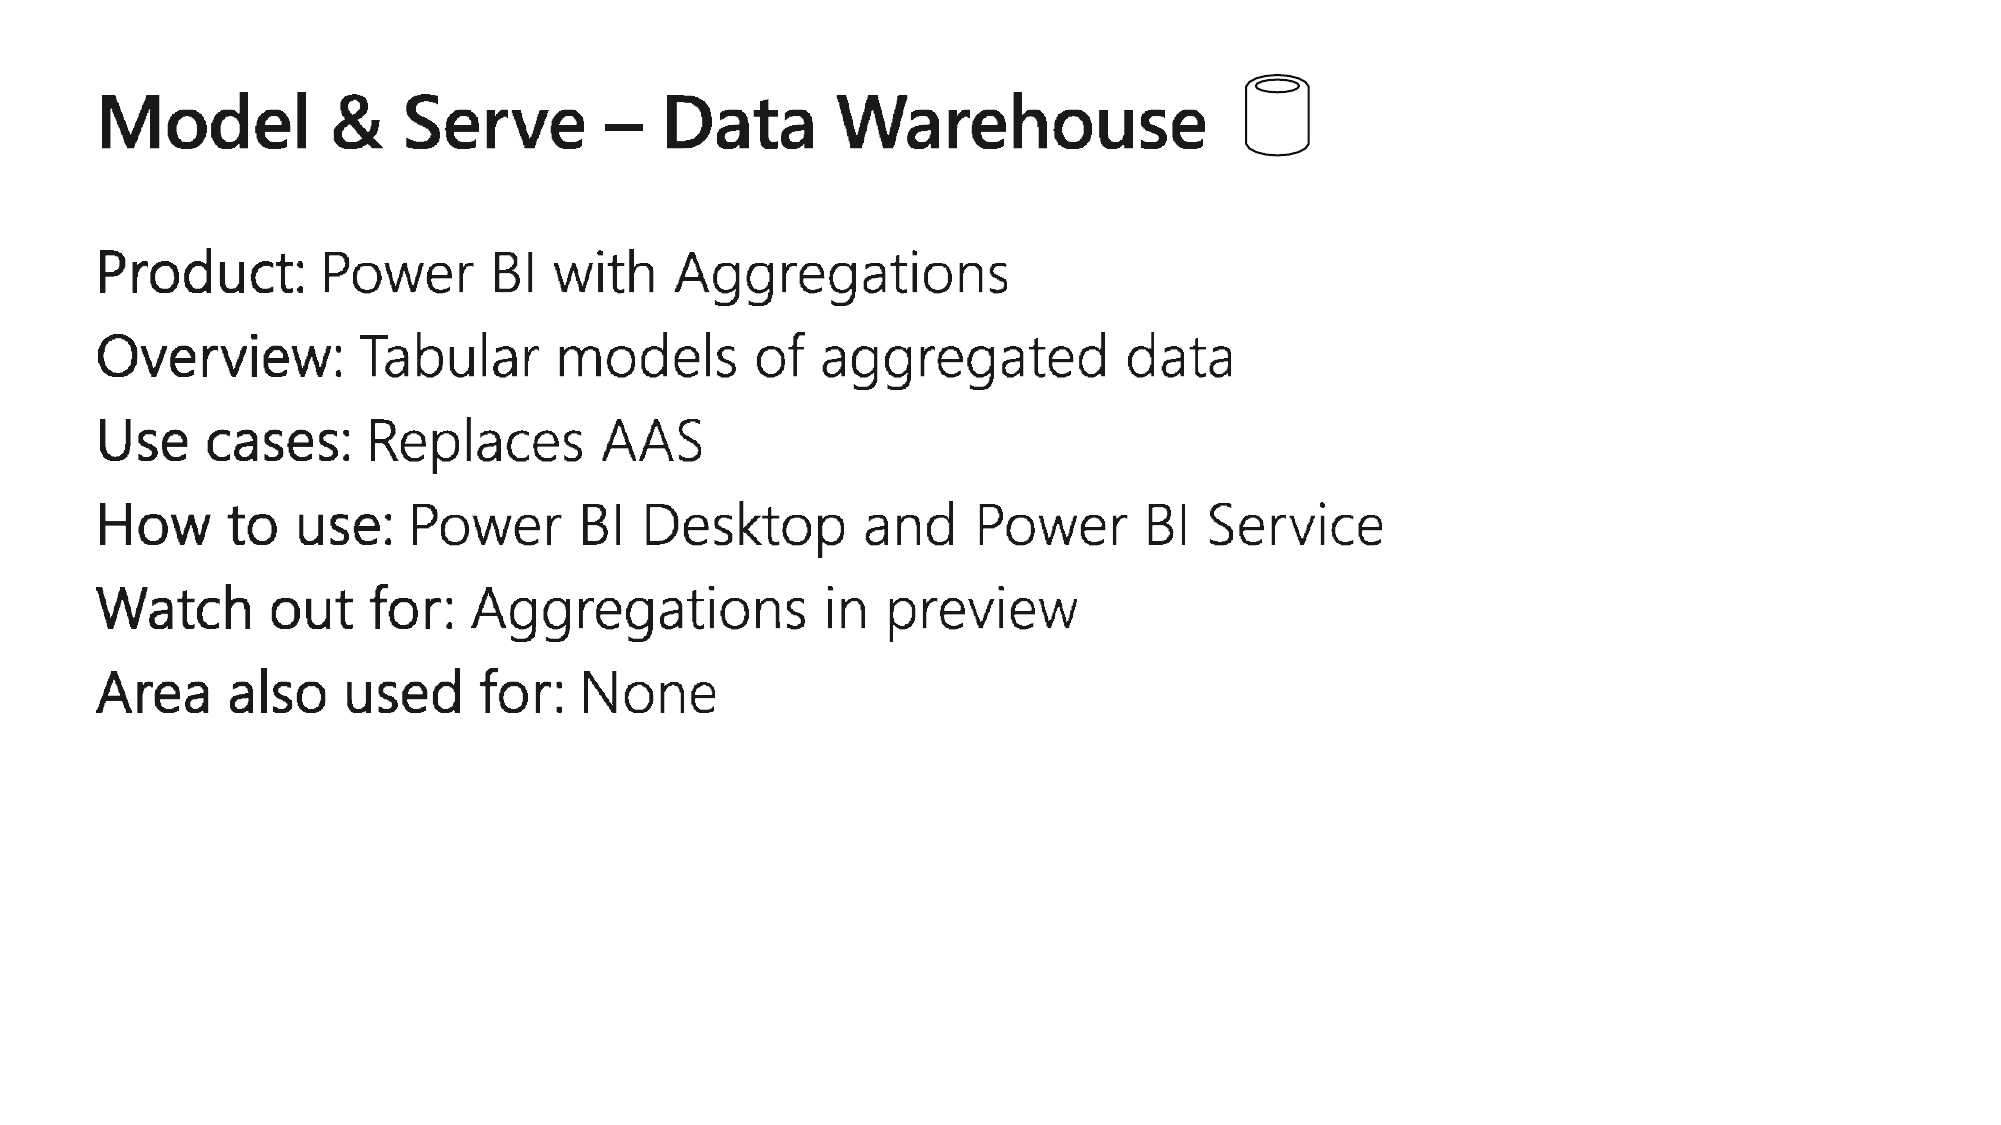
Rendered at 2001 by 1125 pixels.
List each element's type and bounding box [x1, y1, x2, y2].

picture [471, 586, 1077, 642]
picture [100, 502, 391, 545]
picture [413, 501, 1382, 558]
picture [359, 332, 1231, 390]
picture [100, 419, 349, 461]
picture [667, 92, 1205, 149]
picture [96, 668, 562, 713]
picture [98, 334, 341, 377]
picture [371, 417, 701, 474]
picture [604, 124, 643, 131]
text_box [1246, 75, 1309, 156]
picture [325, 249, 1007, 306]
picture [96, 584, 452, 629]
picture [102, 92, 584, 149]
picture [100, 248, 303, 293]
picture [584, 671, 715, 713]
